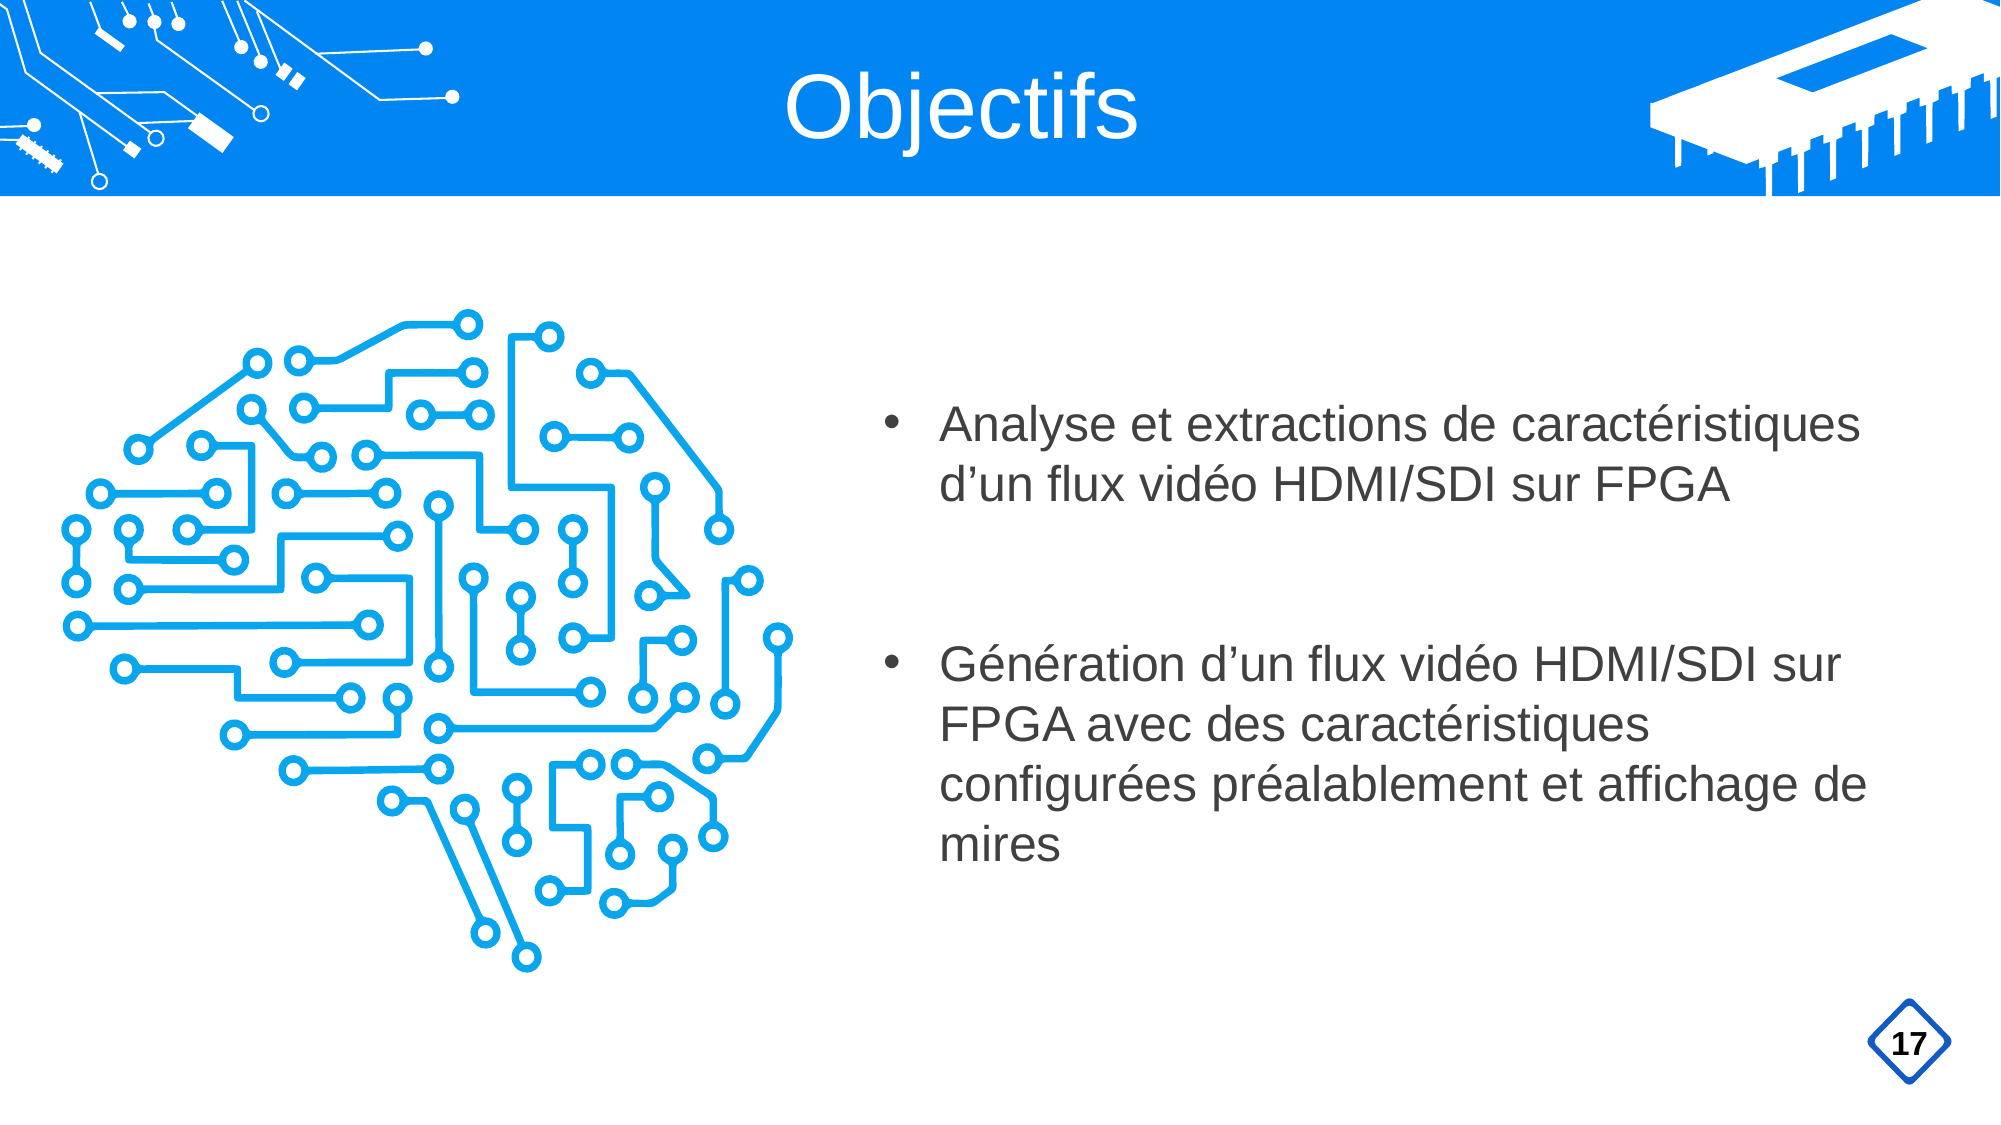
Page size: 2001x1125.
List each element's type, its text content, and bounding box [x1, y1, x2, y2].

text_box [61, 309, 794, 973]
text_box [1867, 998, 1952, 1085]
list Objectifs [13, 49, 1912, 168]
text_box Analyse et extractions de caractéristiques d’un flux vidéo HDMI/SDI sur FPGA Génération d’un flux vidéo HDMI/SDI sur FPGA avec des caractéristiques configurées préalablement et affichage de mires [868, 384, 1908, 940]
